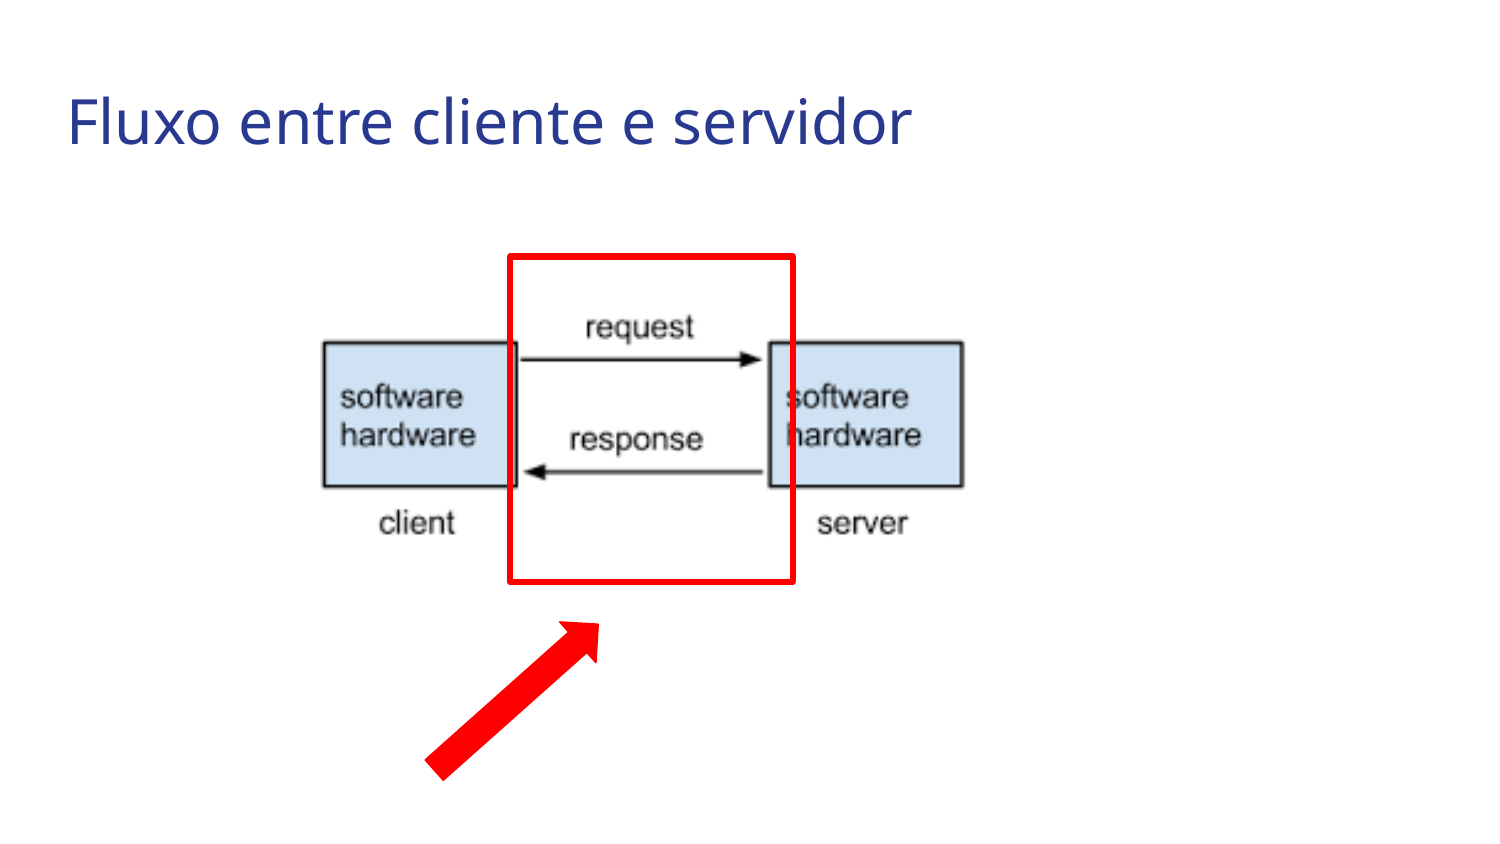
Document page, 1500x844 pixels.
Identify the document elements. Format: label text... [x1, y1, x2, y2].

title Fluxo entre cliente e servidor [51, 67, 1449, 167]
picture [208, 256, 1091, 604]
text_box [425, 621, 599, 781]
